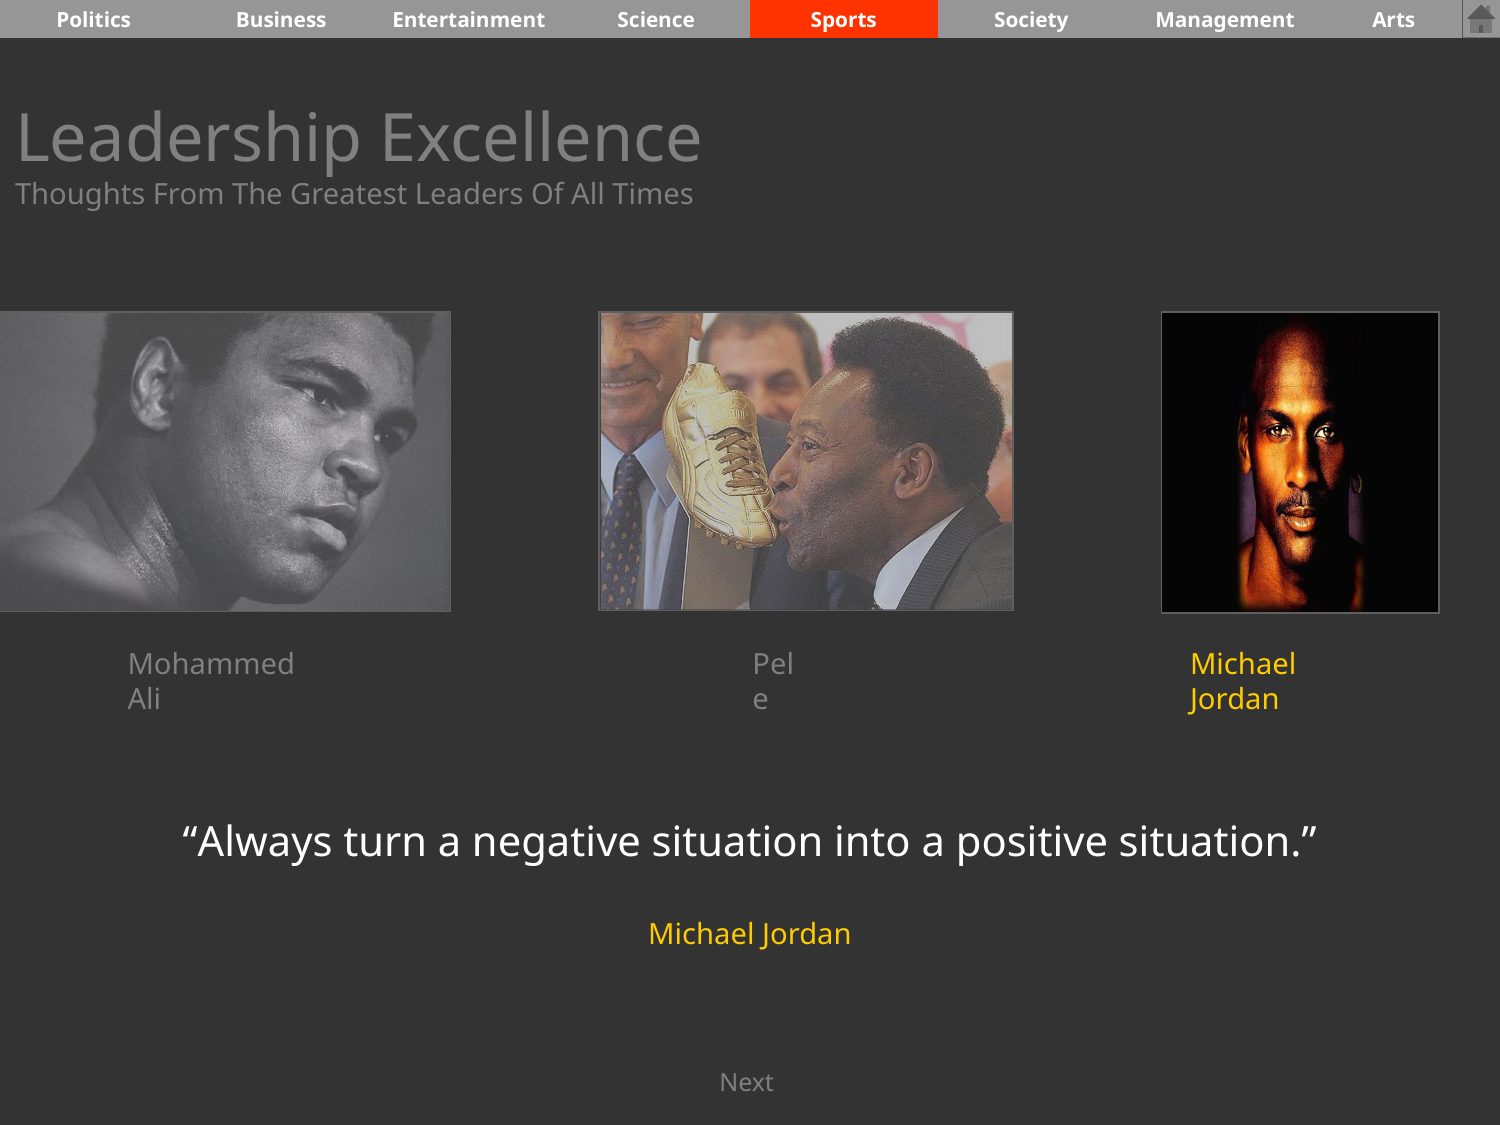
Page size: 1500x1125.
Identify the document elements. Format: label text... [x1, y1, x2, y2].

text_box Arts [1324, 0, 1462, 38]
text_box Management [1125, 0, 1324, 38]
text_box Society [937, 0, 1125, 38]
picture [599, 312, 1013, 611]
text_box Business [187, 0, 375, 38]
text_box Michael Jordan [1175, 637, 1397, 688]
text_box Sports [750, 0, 937, 38]
text_box Science [562, 0, 750, 38]
text_box Pele [737, 637, 822, 688]
text_box Entertainment [375, 0, 562, 38]
text_box Mohammed Ali [112, 637, 334, 688]
picture [1162, 312, 1439, 613]
text_box Next [699, 1062, 800, 1101]
picture [0, 312, 451, 611]
text_box [1462, 0, 1500, 38]
text_box Leadership Excellence Thoughts From The Greatest Leaders Of All Times [0, 87, 1025, 218]
text_box “Always turn a negative situation into a positive situation.” Michael Jordan [112, 762, 1388, 1013]
text_box Politics [0, 0, 187, 38]
